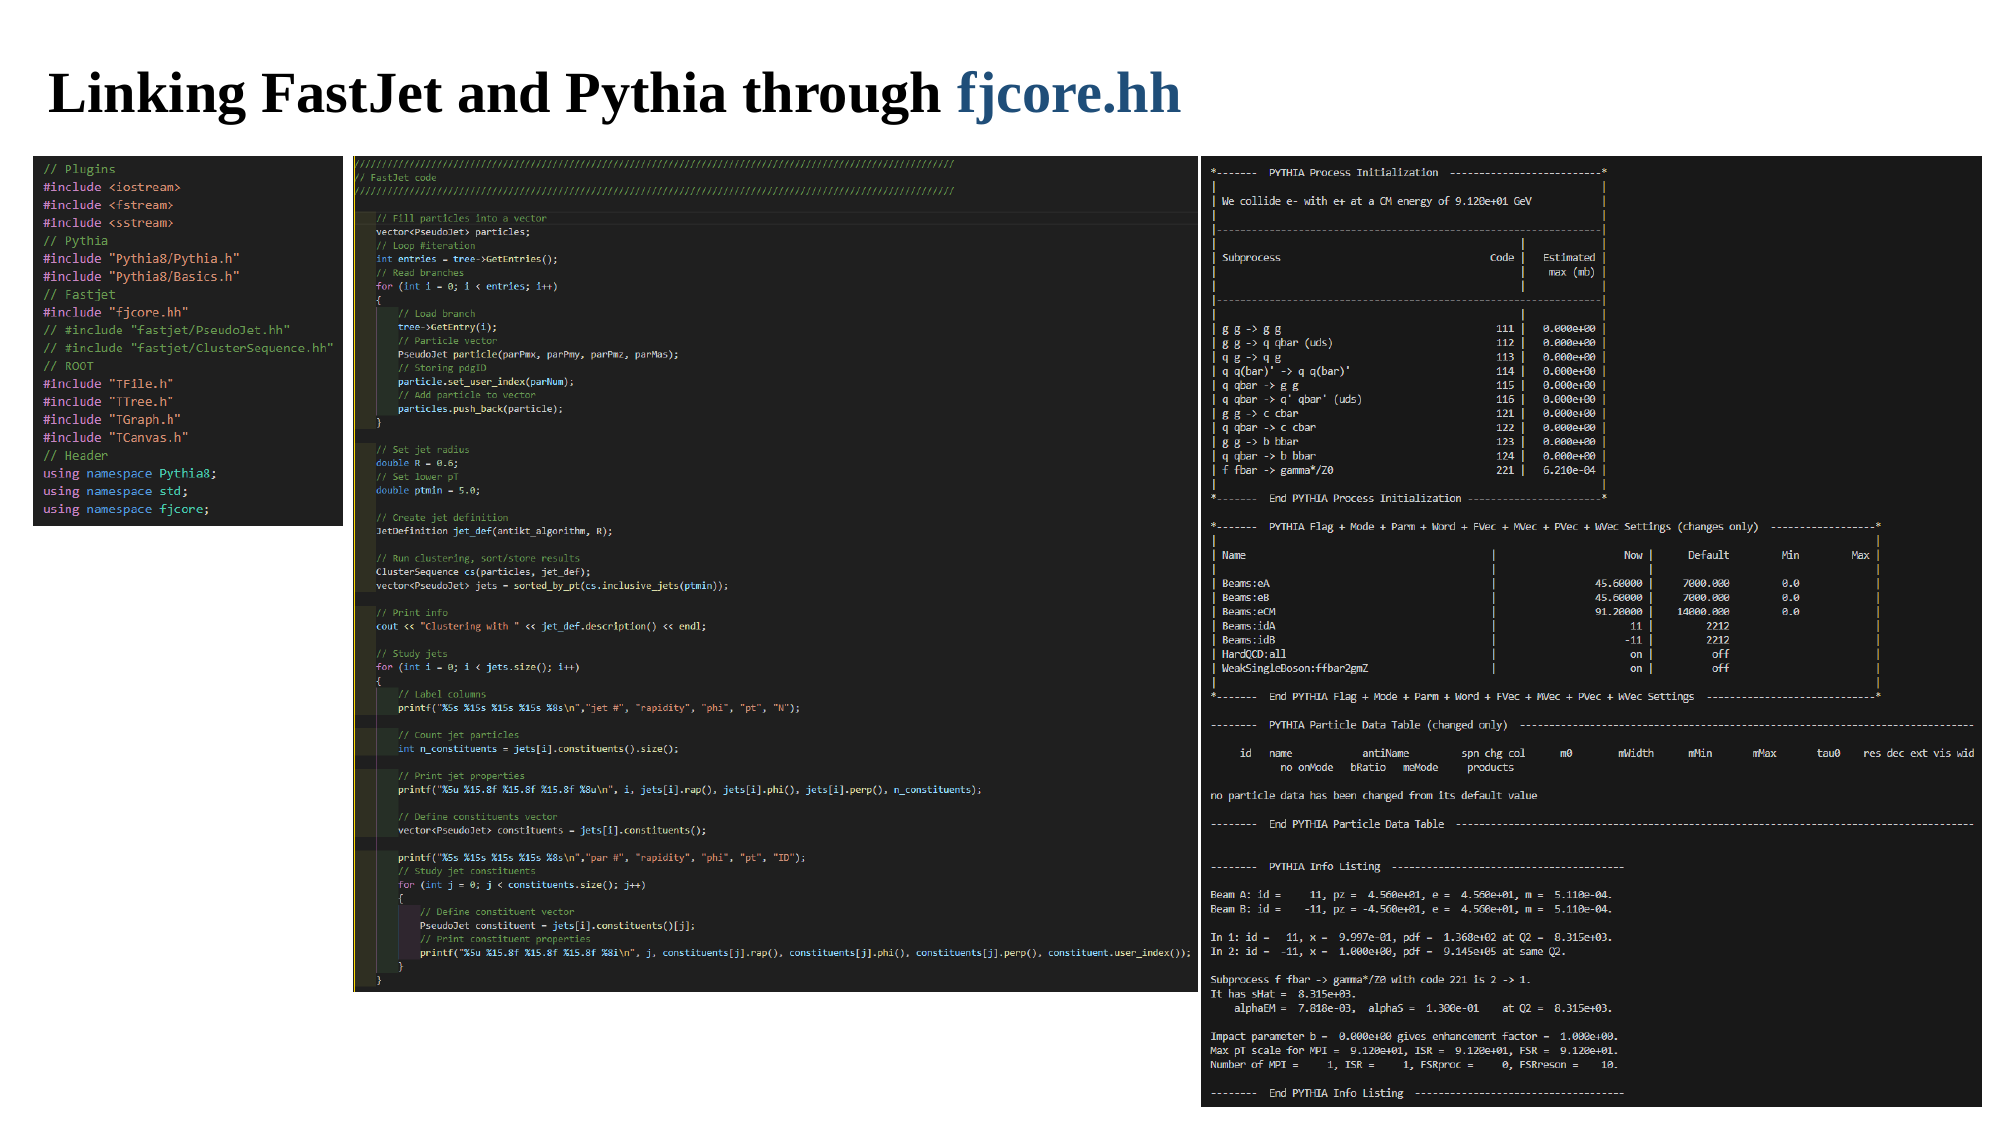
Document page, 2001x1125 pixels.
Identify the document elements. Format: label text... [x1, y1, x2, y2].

picture [1201, 156, 1982, 1107]
picture [353, 156, 1198, 992]
picture [33, 156, 343, 527]
title Linking FastJet and Pythia through fjcore.hh [33, 30, 1971, 157]
